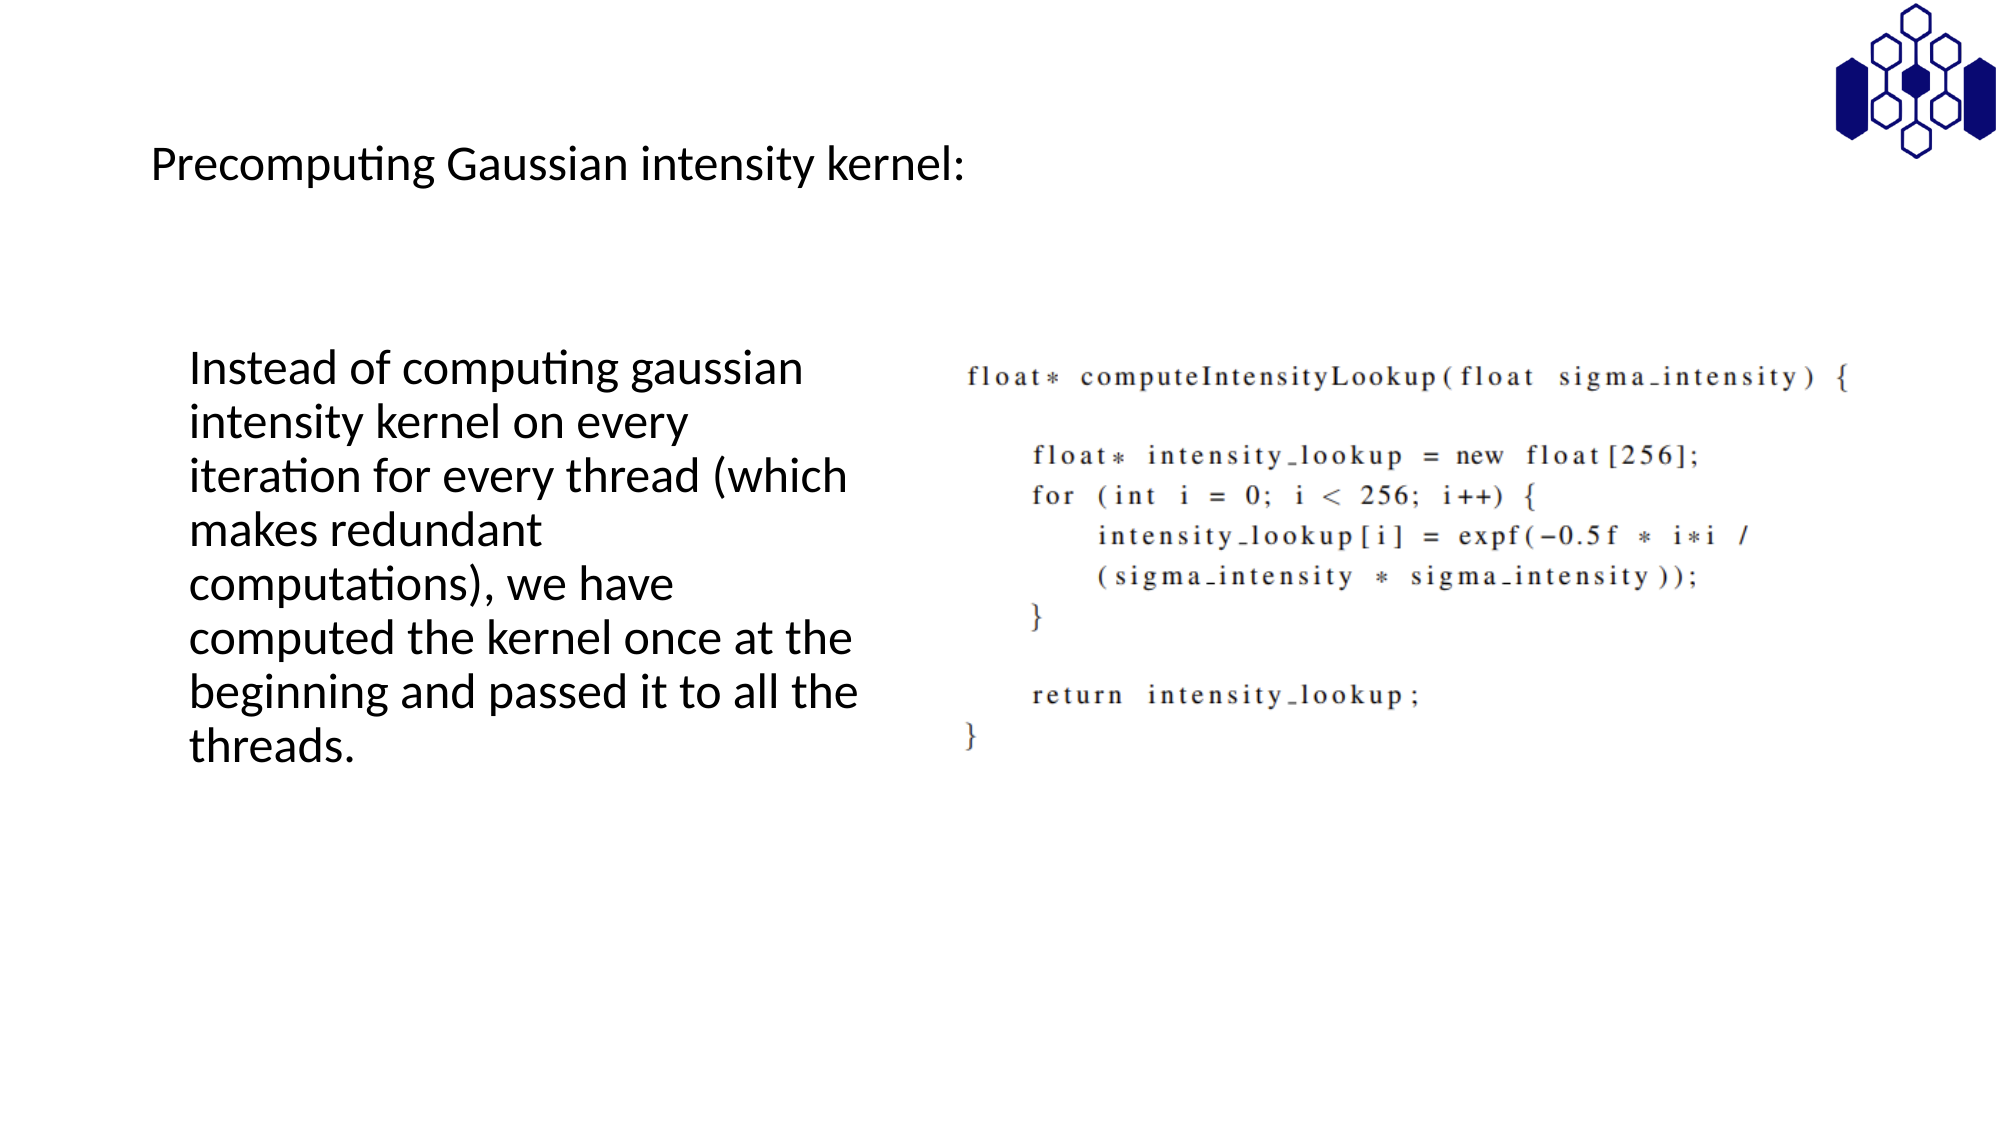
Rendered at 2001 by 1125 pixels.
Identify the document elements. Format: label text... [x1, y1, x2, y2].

list Instead of computing gaussian intensity kernel on every iteration for every thread (which makes redundant computations), we have computed the kernel once at the beginning and passed it to all the threads. [136, 334, 876, 1028]
picture [1831, 0, 2000, 169]
title Precomputing Gaussian intensity kernel: [135, 126, 1321, 200]
picture [908, 355, 1875, 768]
